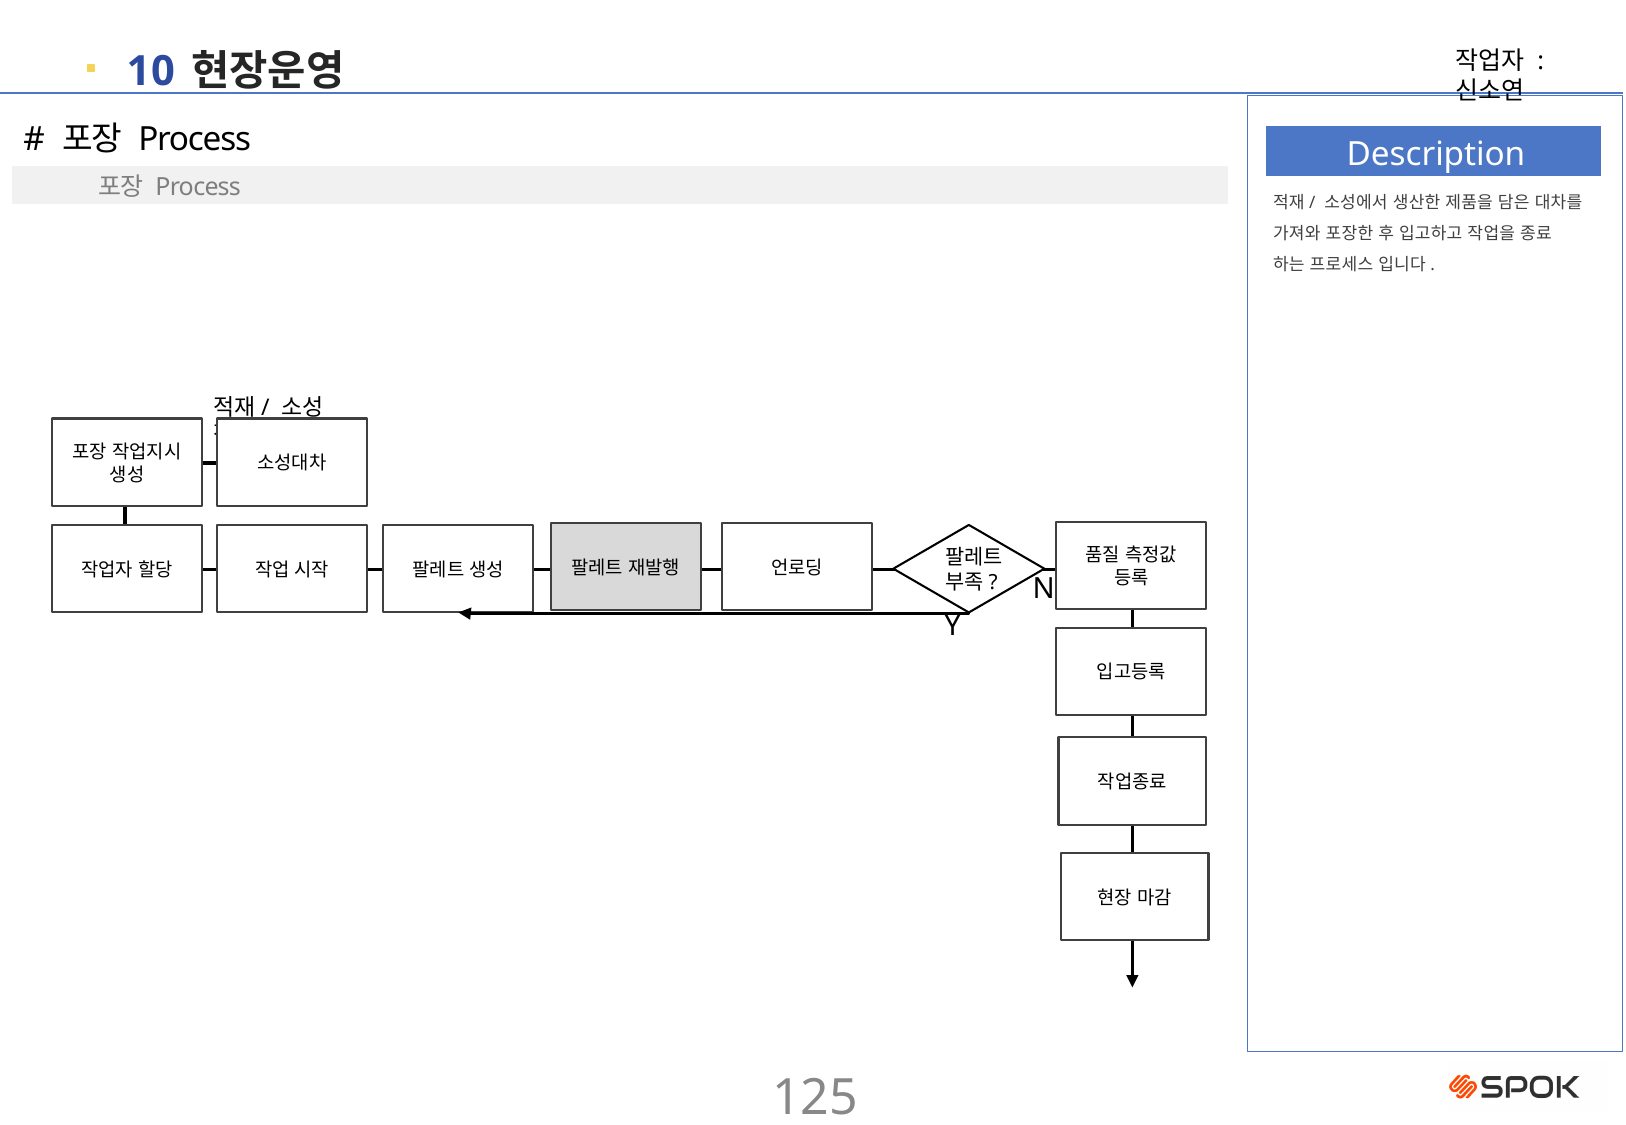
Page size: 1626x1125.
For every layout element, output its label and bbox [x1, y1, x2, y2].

slide_number [483, 1064, 1142, 1125]
picture [1449, 1060, 1610, 1114]
text_box [0, 37, 1625, 1052]
